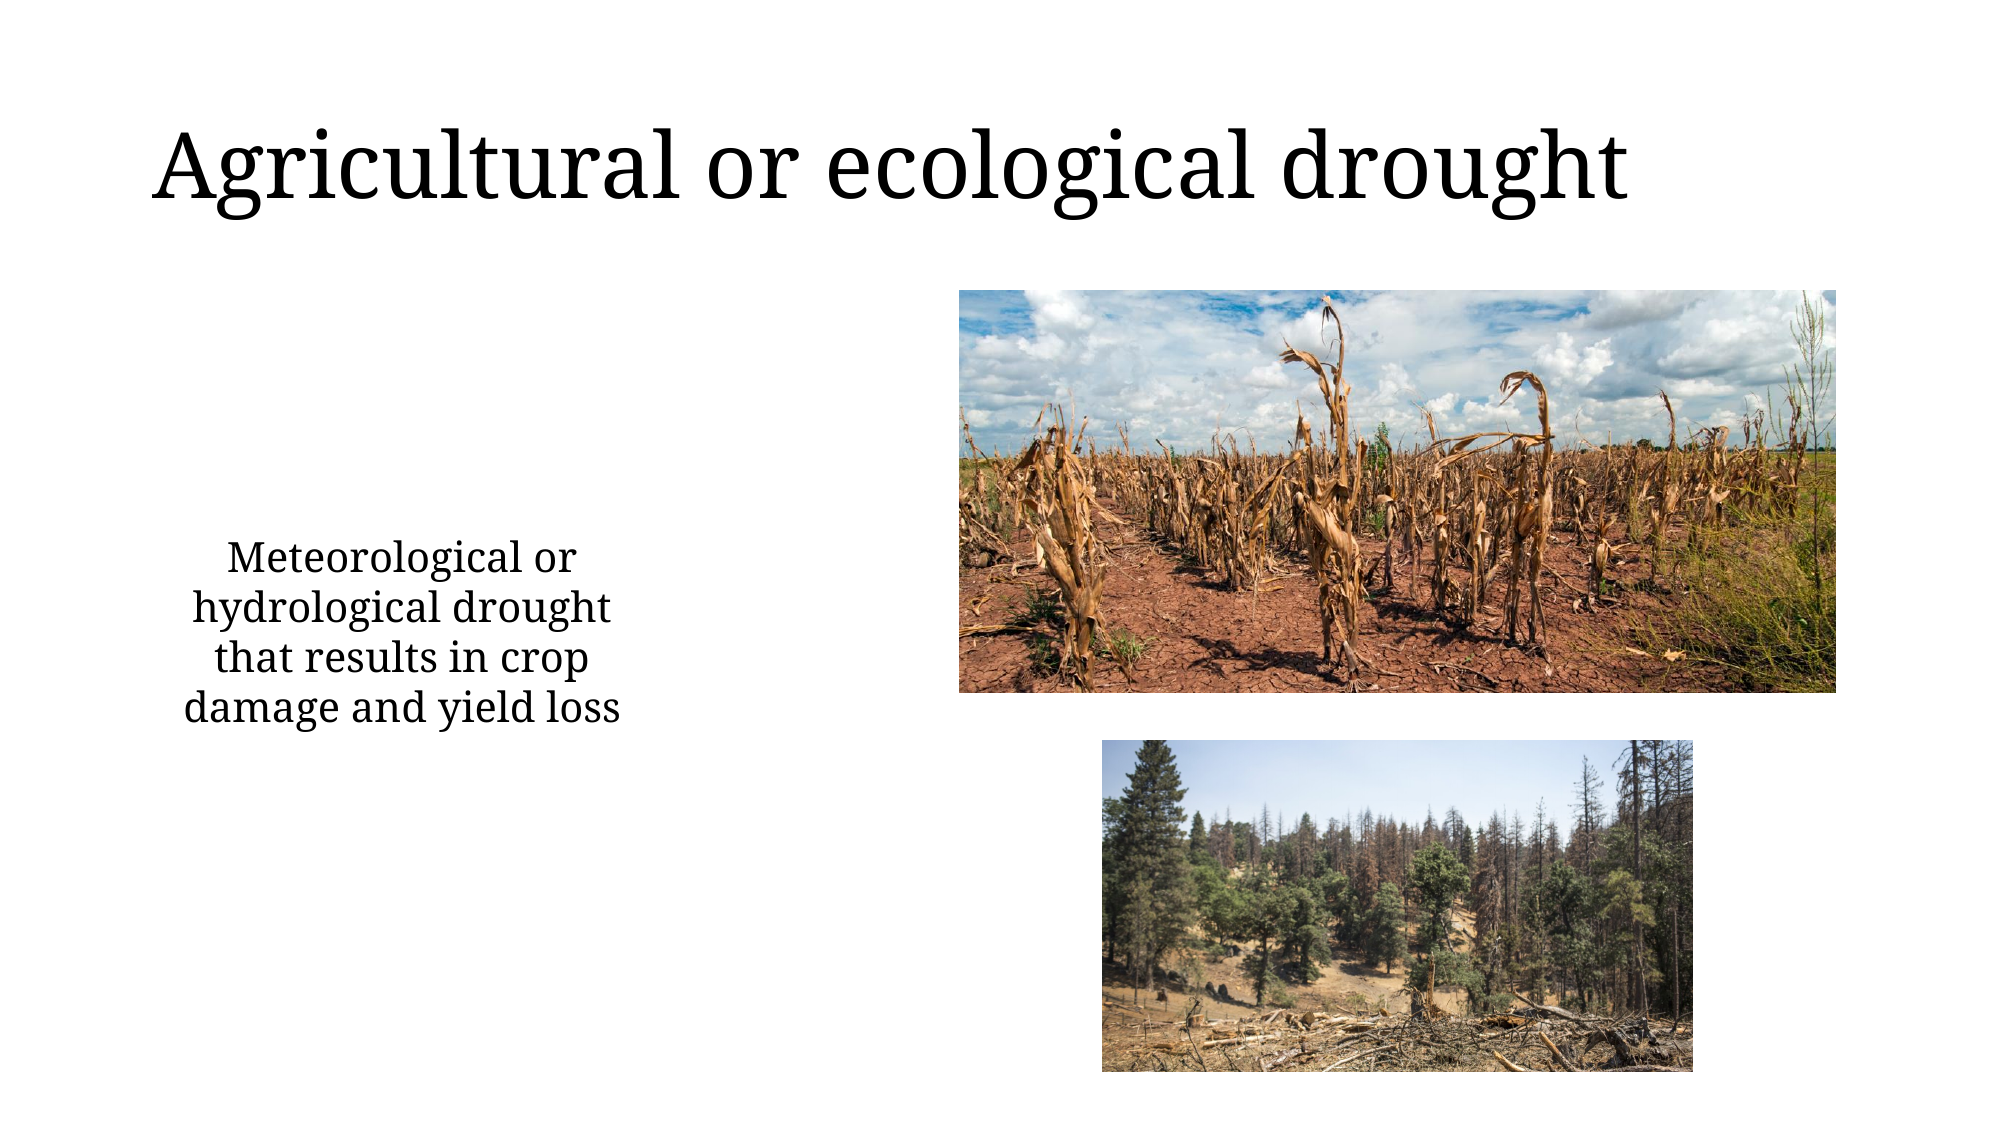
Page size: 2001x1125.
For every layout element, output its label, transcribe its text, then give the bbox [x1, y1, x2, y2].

text_box Meteorological or hydrological drought that results in crop damage and yield loss [137, 522, 667, 738]
title Agricultural or ecological drought [137, 59, 1863, 278]
picture [959, 290, 1836, 693]
picture [1102, 739, 1693, 1073]
